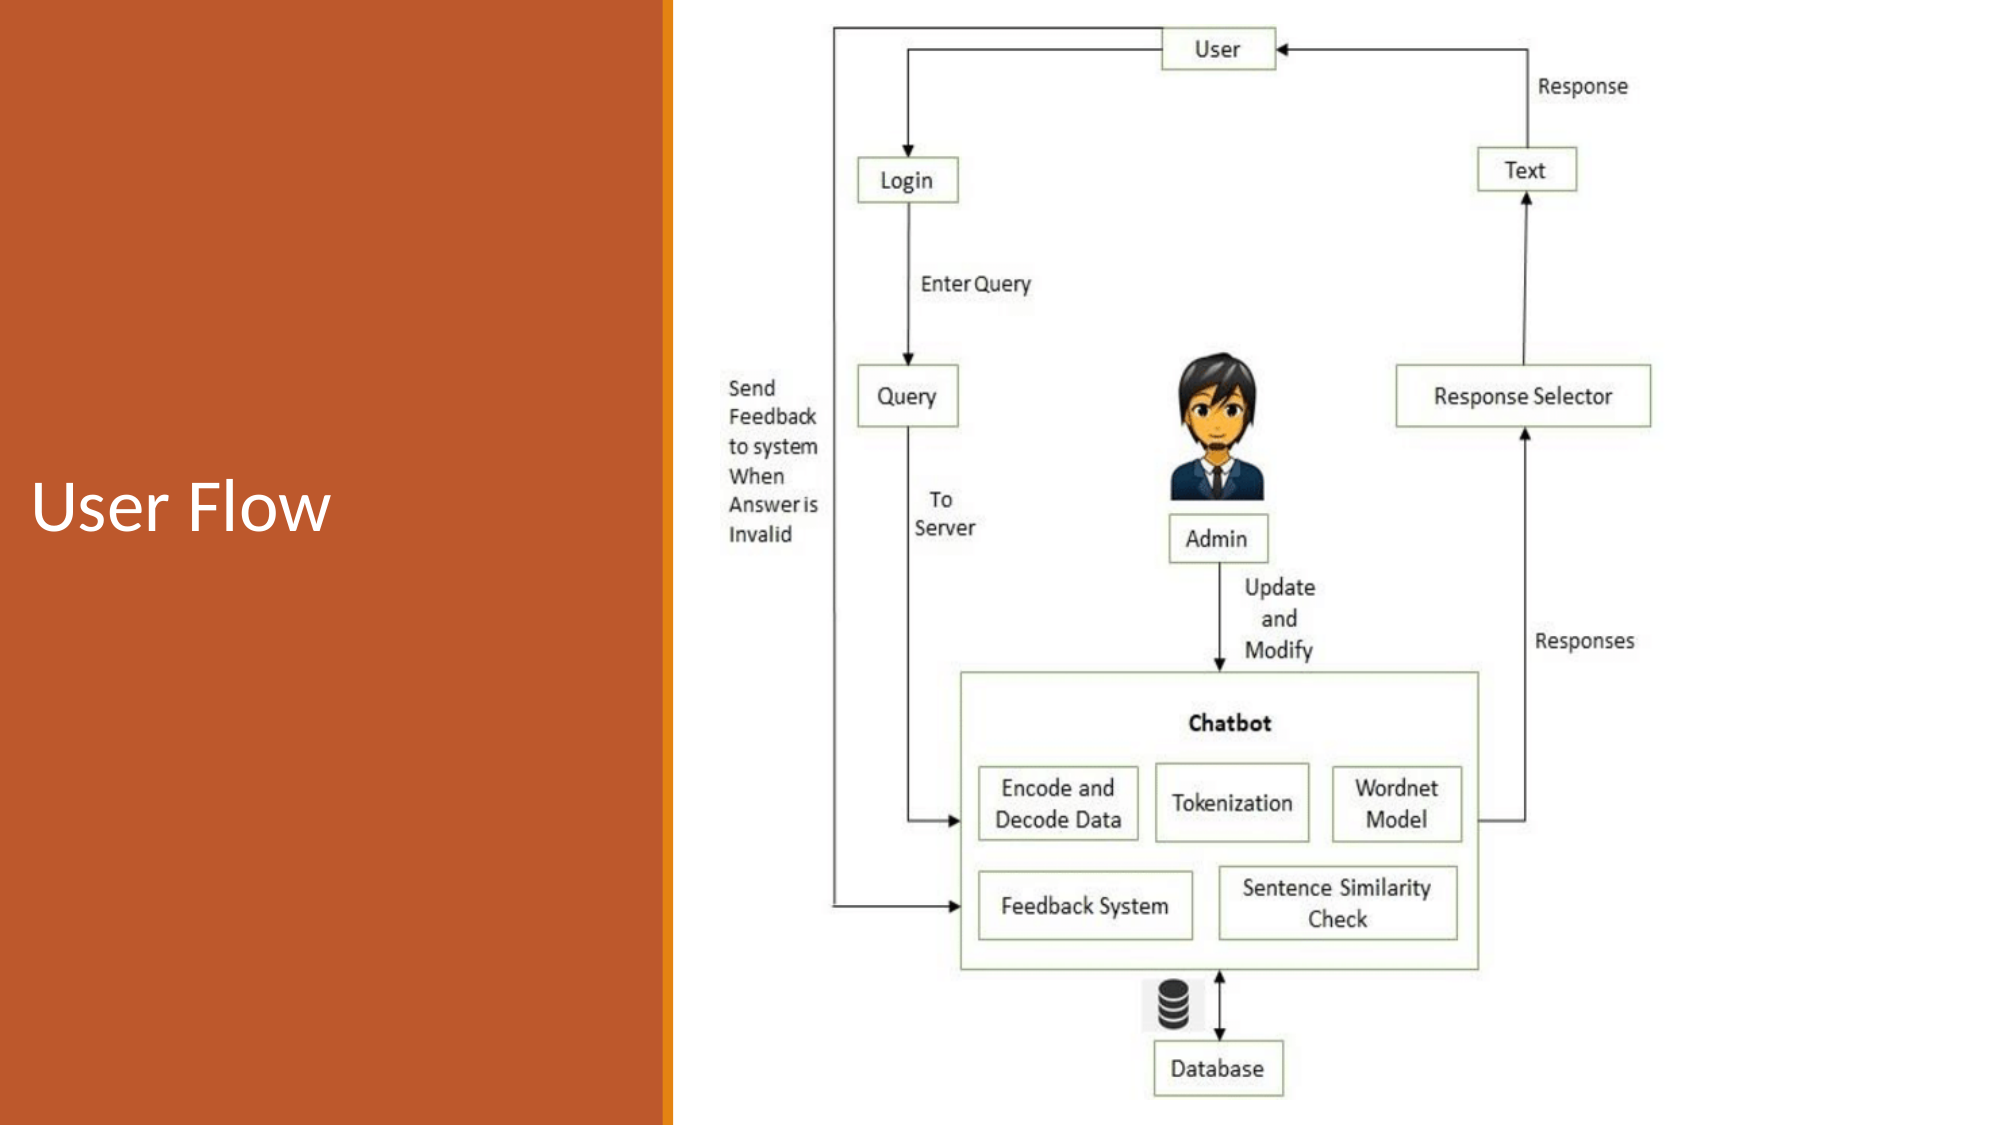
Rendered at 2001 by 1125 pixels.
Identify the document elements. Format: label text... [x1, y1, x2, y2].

title User Flow [15, 462, 636, 621]
picture [720, 24, 1700, 1101]
